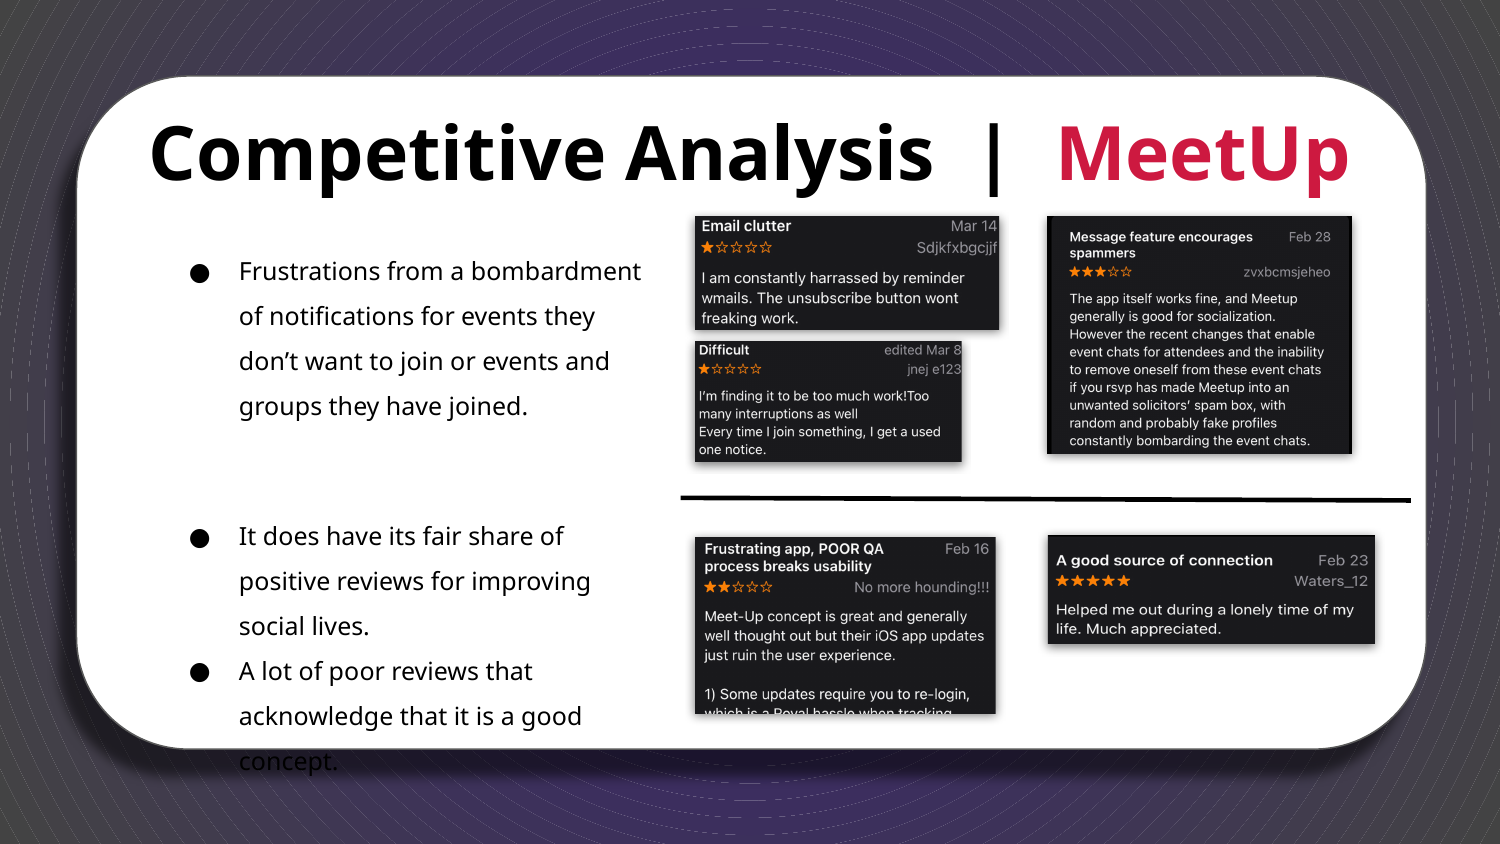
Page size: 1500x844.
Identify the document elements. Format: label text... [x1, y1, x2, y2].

picture [694, 216, 1000, 330]
text_box Frustrations from a bombardment of notifications for events they don’t want to join or events and groups they have joined. [148, 225, 675, 436]
text_box It does have its fair share of positive reviews for improving social lives. A lot of poor reviews that acknowledge that it is a good concept. [148, 490, 675, 790]
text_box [680, 497, 1411, 501]
picture [694, 341, 962, 462]
picture [1047, 520, 1376, 645]
picture [1047, 216, 1353, 455]
title Competitive Analysis | MeetUp [51, 76, 1449, 226]
text_box [76, 226, 1427, 750]
picture [694, 536, 996, 715]
